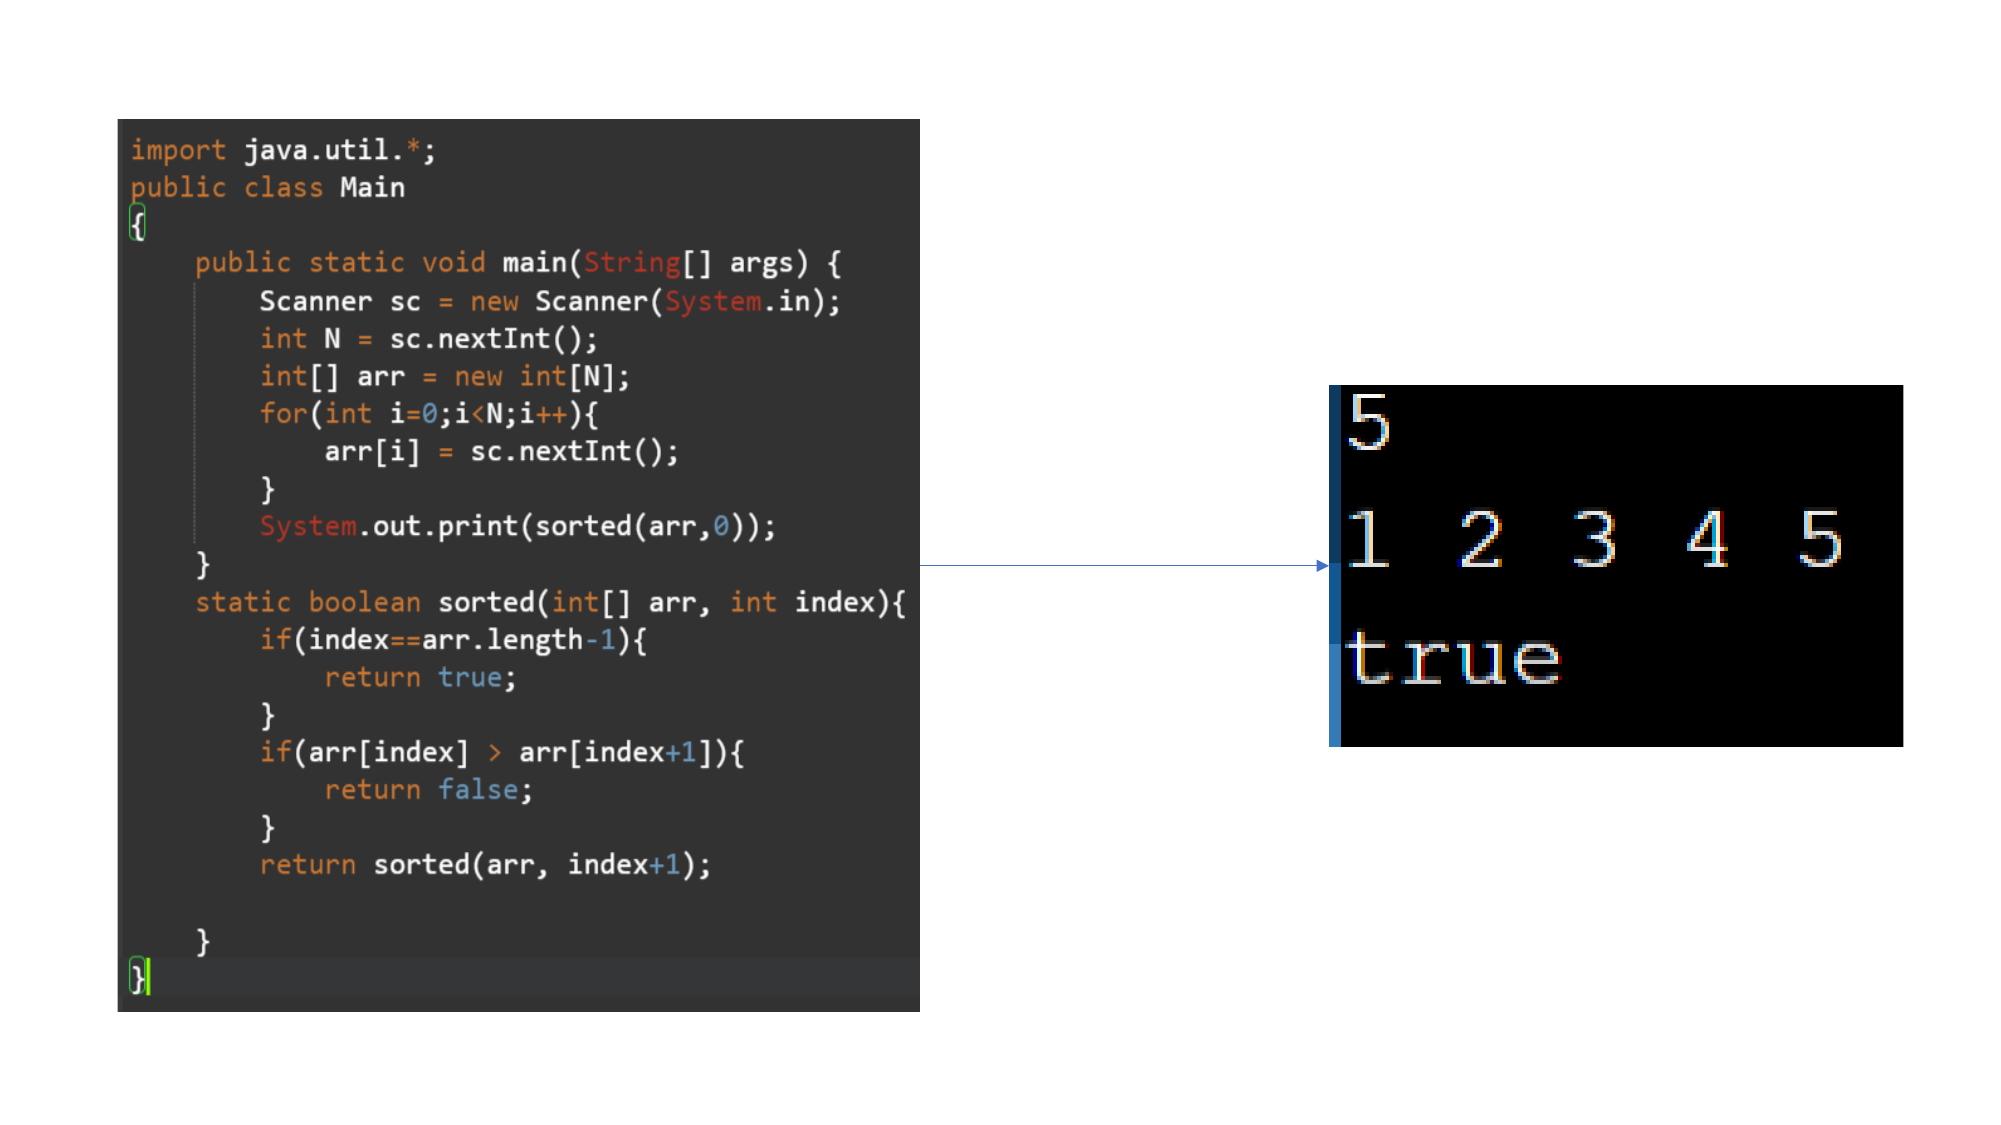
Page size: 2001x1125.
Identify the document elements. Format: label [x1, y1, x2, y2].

picture [1329, 385, 1904, 747]
picture [117, 119, 920, 1013]
